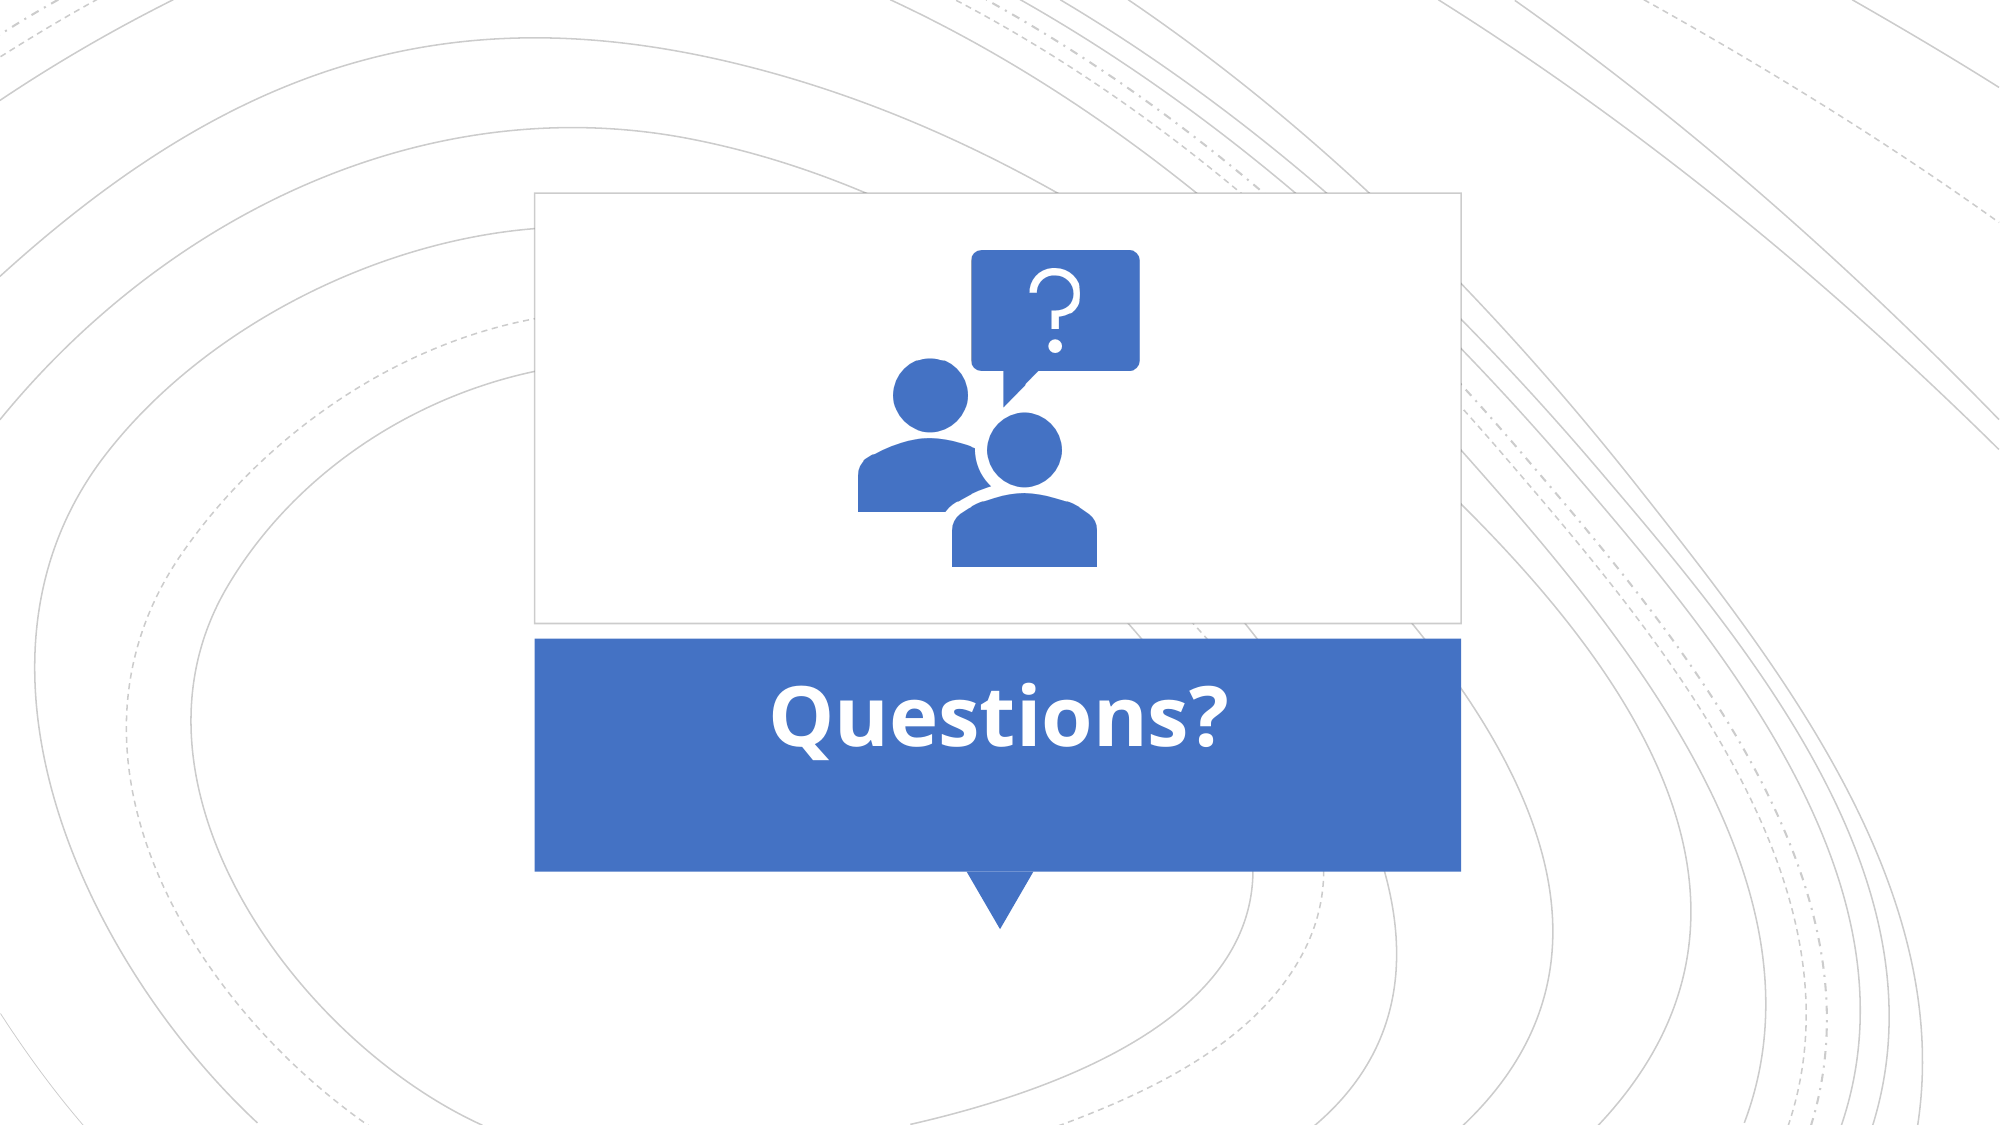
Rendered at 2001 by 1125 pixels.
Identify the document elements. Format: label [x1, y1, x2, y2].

text_box [0, 0, 1999, 1125]
picture [810, 220, 1187, 597]
text_box [534, 638, 1462, 930]
